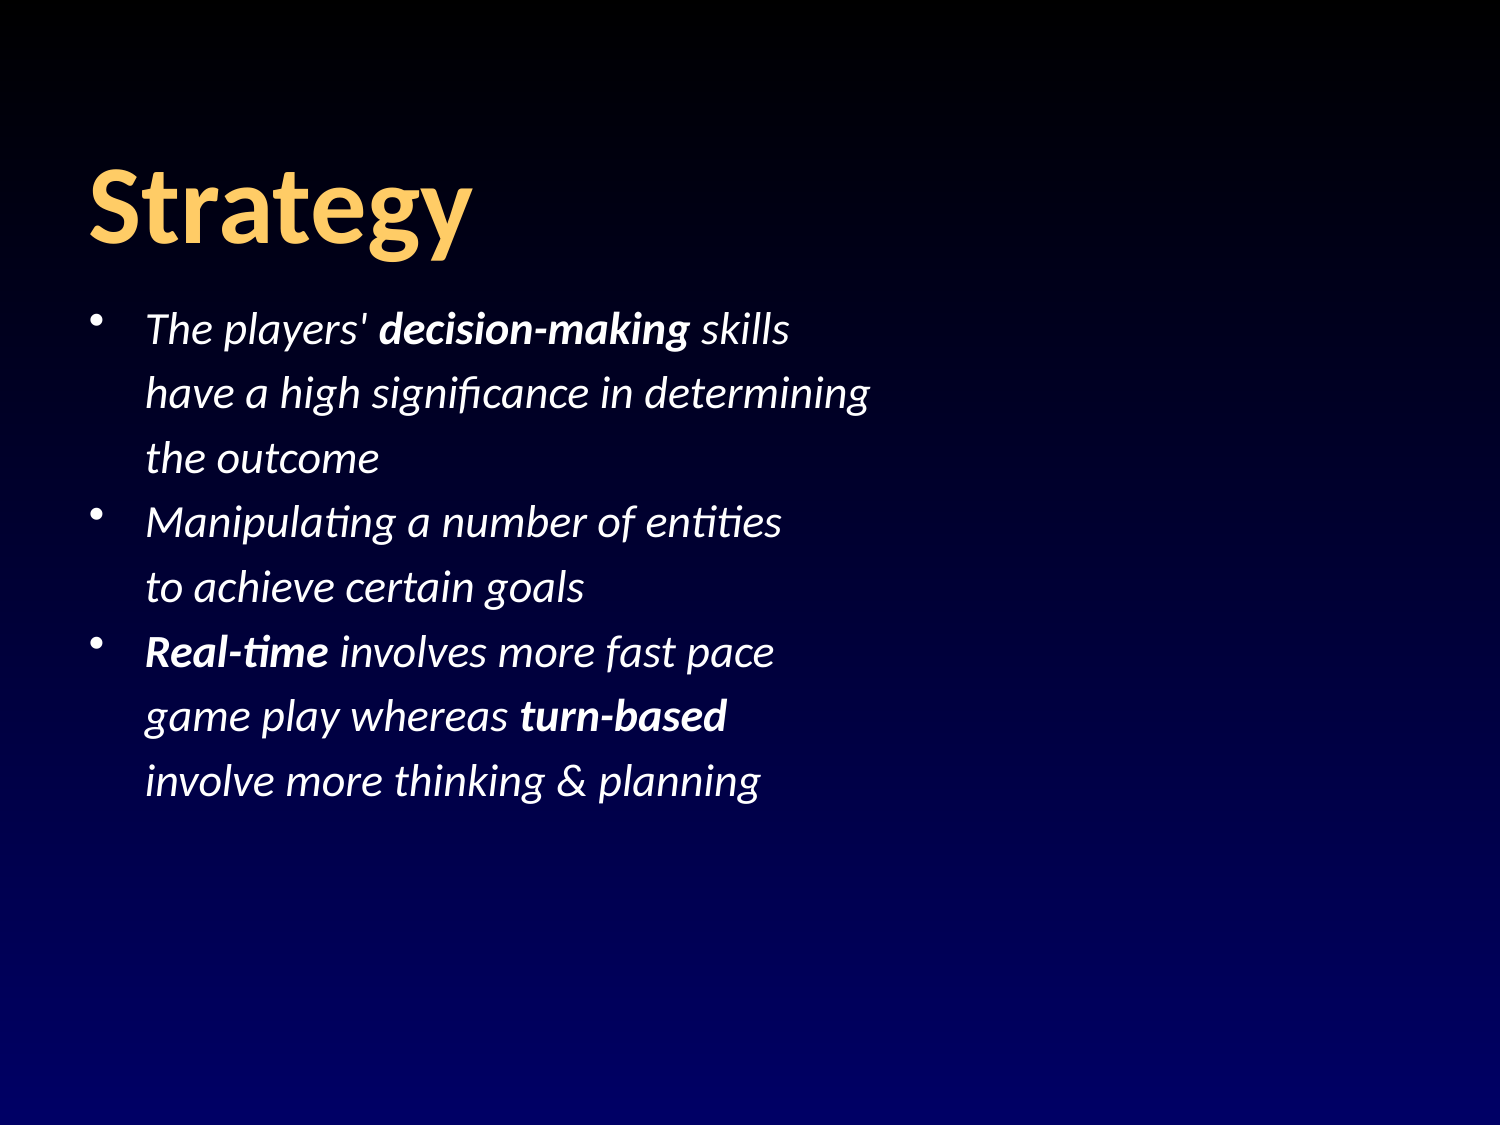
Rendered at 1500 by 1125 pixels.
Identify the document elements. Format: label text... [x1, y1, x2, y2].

title Strategy [75, 124, 1425, 263]
list The players' decision-making skills have a high significance in determining the outcome Manipulating a number of entities to achieve certain goals Real-time involves more fast pace game play whereas turn-based involve more thinking & planning [75, 291, 1097, 921]
